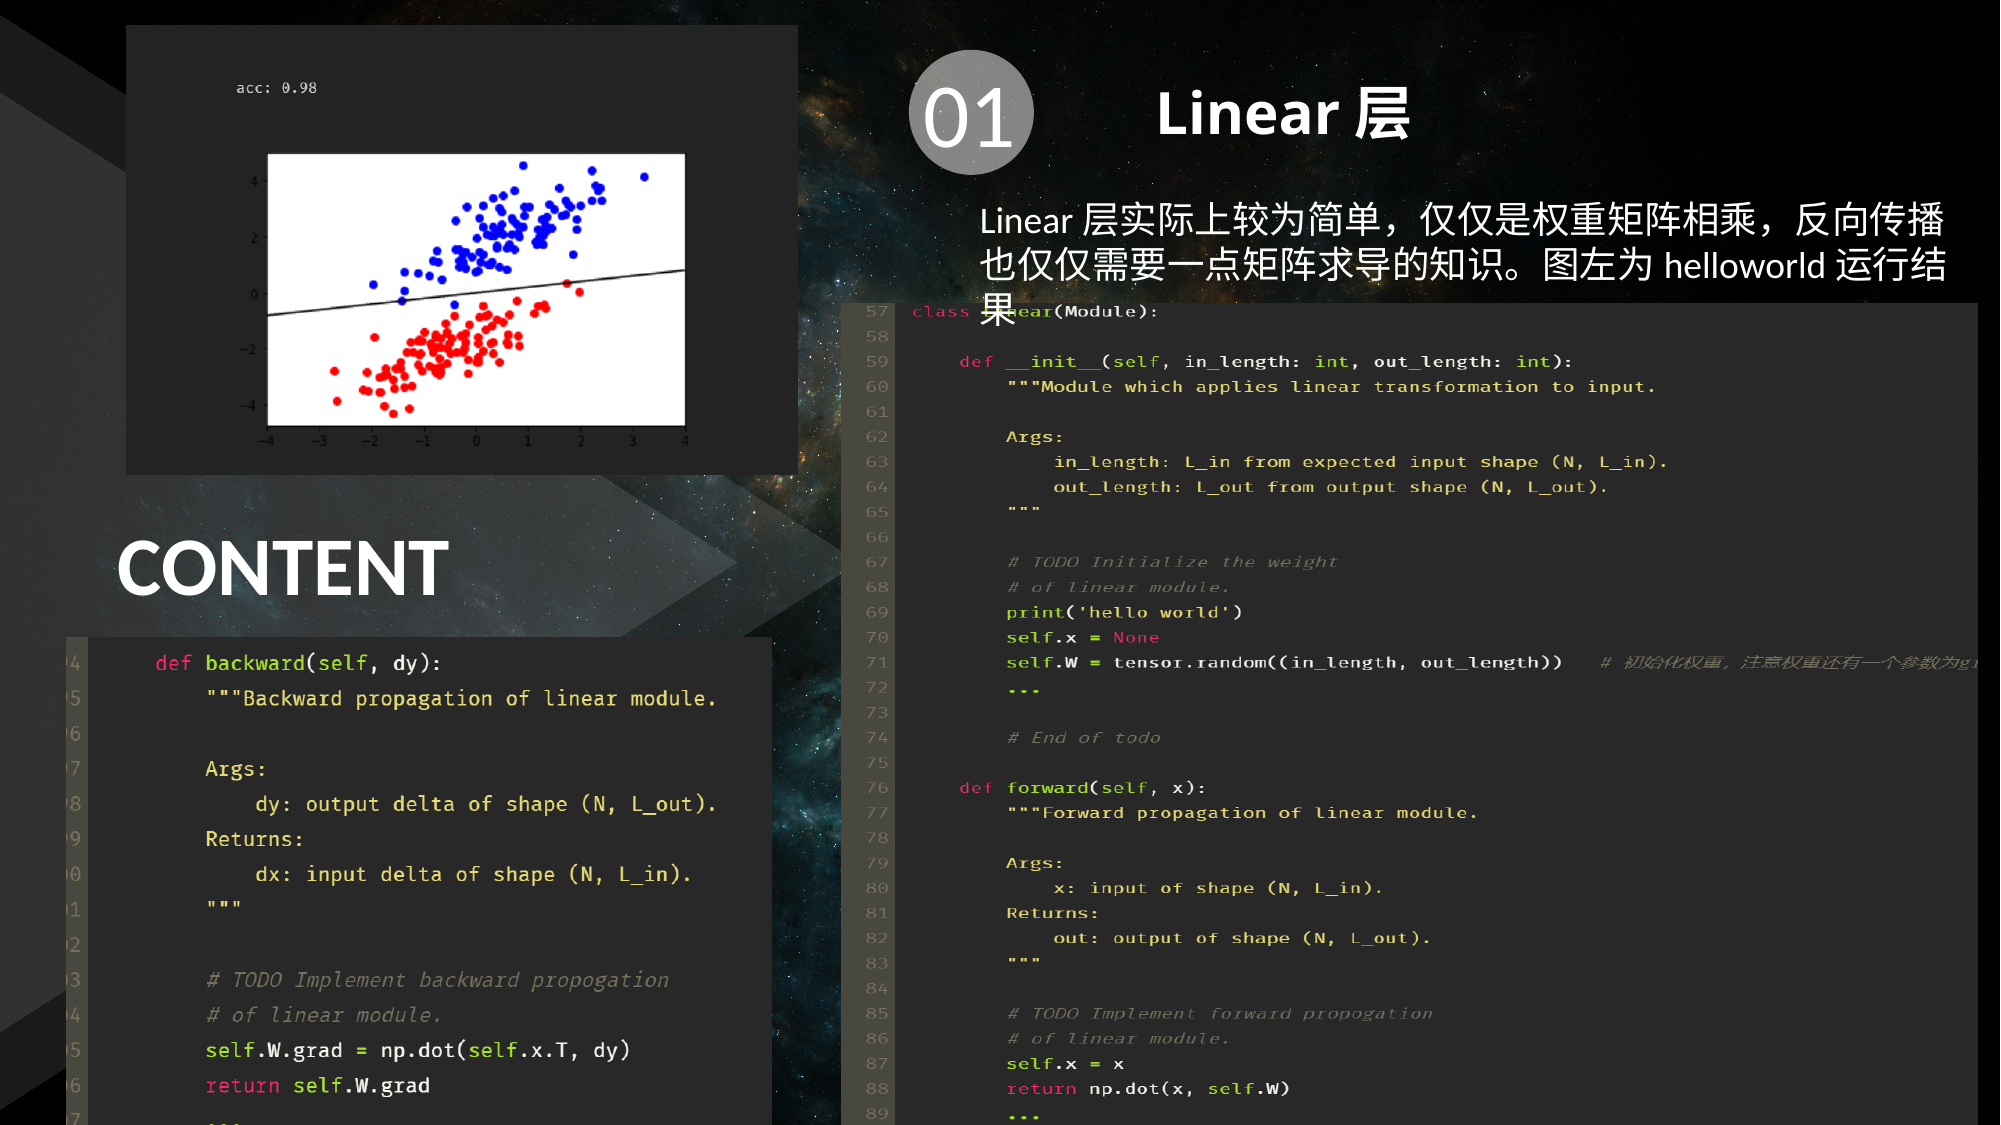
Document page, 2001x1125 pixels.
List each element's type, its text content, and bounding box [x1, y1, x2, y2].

text_box Linear层 [1140, 68, 1847, 154]
text_box CONTENT [103, 504, 516, 620]
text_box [908, 48, 1037, 175]
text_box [0, 92, 738, 1033]
picture [0, 0, 2000, 1125]
text_box Linear层实际上较为简单，仅仅是权重矩阵相乘，反向传播也仅仅需要一点矩阵求导的知识。图左为helloworld运行结果 [964, 188, 1986, 339]
